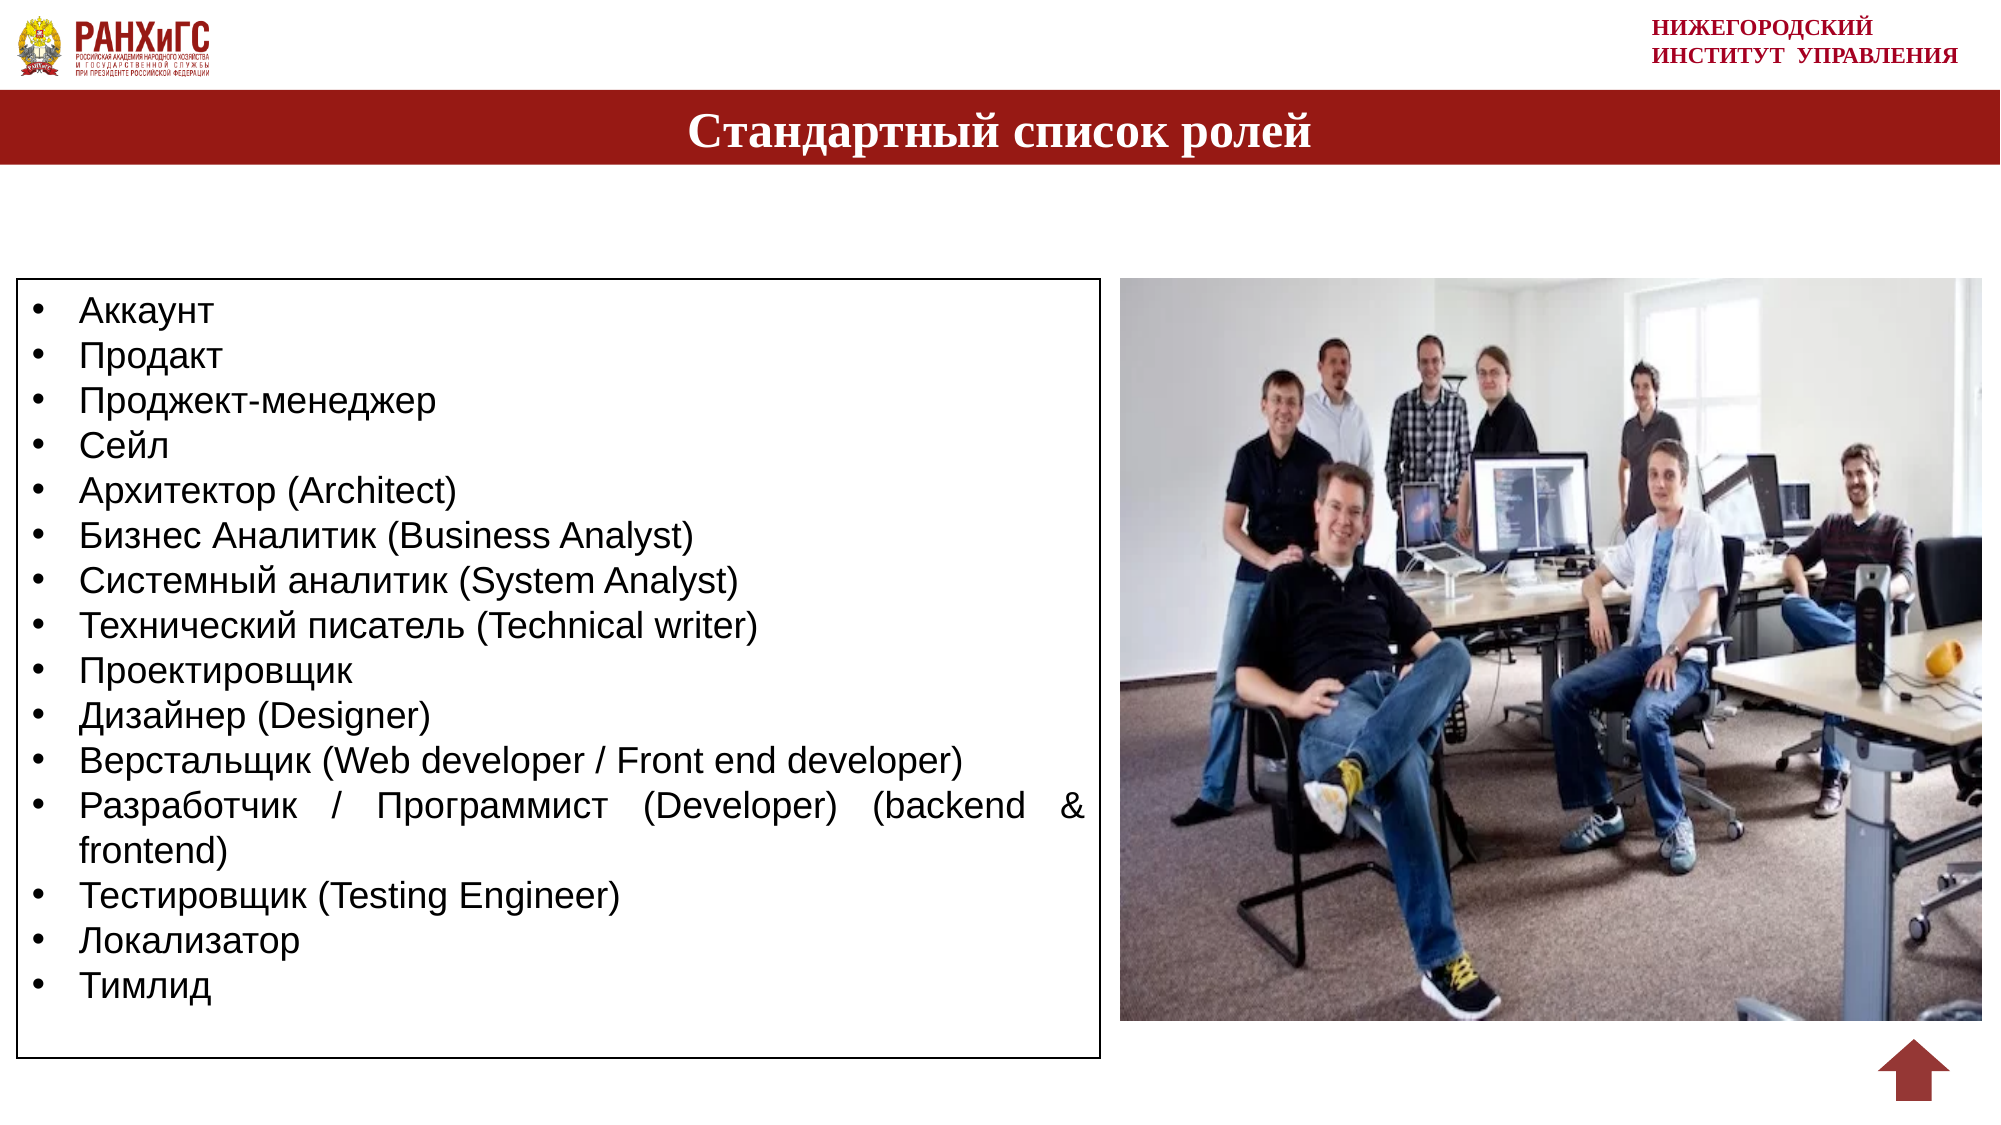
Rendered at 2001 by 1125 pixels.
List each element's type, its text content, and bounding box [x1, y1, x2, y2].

text_box Аккаунт Продакт Проджект-менеджер Сейл Архитектор (Architect) Бизнес Аналитик (Business Analyst) Системный аналитик (System Analyst) Технический писатель (Technical writer) Проектировщик Дизайнер (Designer) Верстальщик (Web developer / Front end developer) Разработчик / Программист (Developer) (backend & frontend) Тестировщик (Testing Engineer) Локализатор Тимлид [16, 278, 1101, 1059]
text_box Стандартный список ролей [78, 89, 2000, 165]
slide_number 4 [0, 72, 78, 173]
picture [17, 16, 209, 77]
text_box [1877, 1039, 1951, 1101]
text_box НИЖЕГОРОДСКИЙ ИНСТИТУТ УПРАВЛЕНИЯ [1637, 5, 2000, 76]
picture [1120, 278, 1982, 1021]
